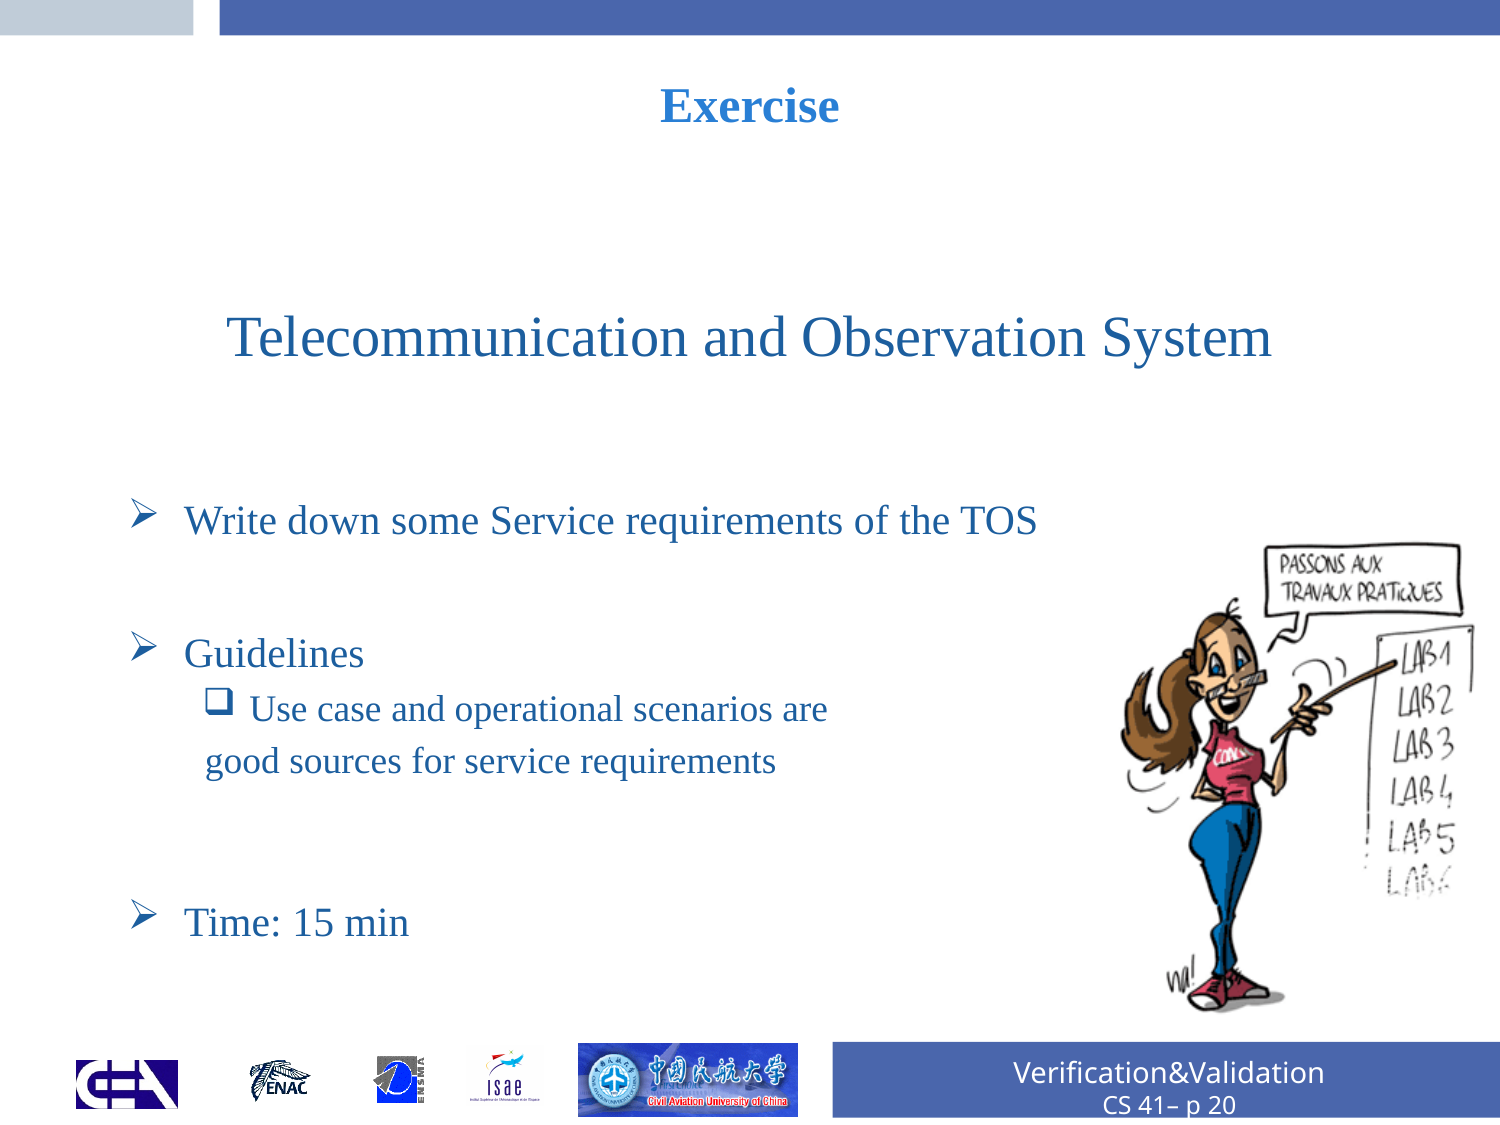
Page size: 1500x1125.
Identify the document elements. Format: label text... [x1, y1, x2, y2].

picture [578, 1043, 798, 1117]
picture [1080, 538, 1500, 1016]
picture [76, 1060, 178, 1109]
list Telecommunication and Observation System Write down some Service requirements of the TOS Guidelines Use case and operational scenarios are good sources for service requirements Time: 15 min [112, 290, 1388, 1038]
picture [249, 1060, 311, 1102]
title Exercise [75, 45, 1425, 161]
picture [466, 1045, 544, 1106]
